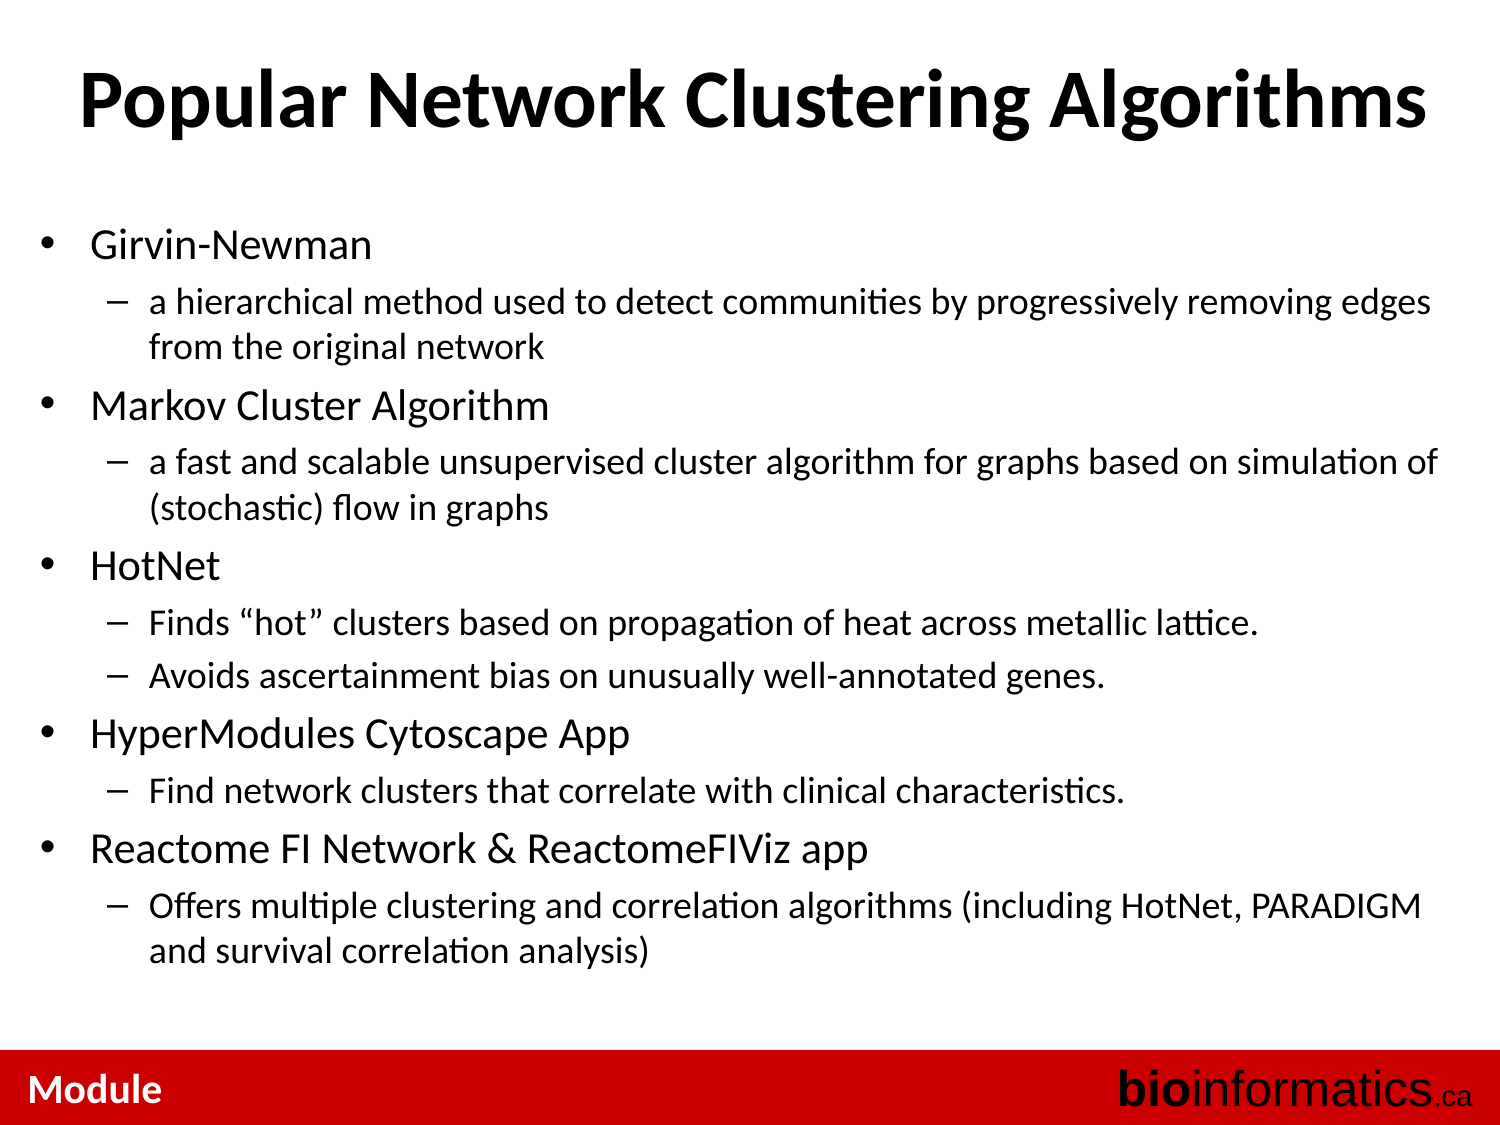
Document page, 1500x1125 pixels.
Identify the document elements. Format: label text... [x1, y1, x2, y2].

list Girvin-Newman a hierarchical method used to detect communities by progressively removing edges from the original network Markov Cluster Algorithm a fast and scalable unsupervised cluster algorithm for graphs based on simulation of (stochastic) flow in graphs HotNet Finds “hot” clusters based on propagation of heat across metallic lattice. Avoids ascertainment bias on unusually well-annotated genes. HyperModules Cytoscape App Find network clusters that correlate with clinical characteristics. Reactome FI Network & ReactomeFIViz app Offers multiple clustering and correlation algorithms (including HotNet, PARADIGM and survival correlation analysis) [24, 208, 1475, 984]
title Popular Network Clustering Algorithms [29, 0, 1480, 188]
